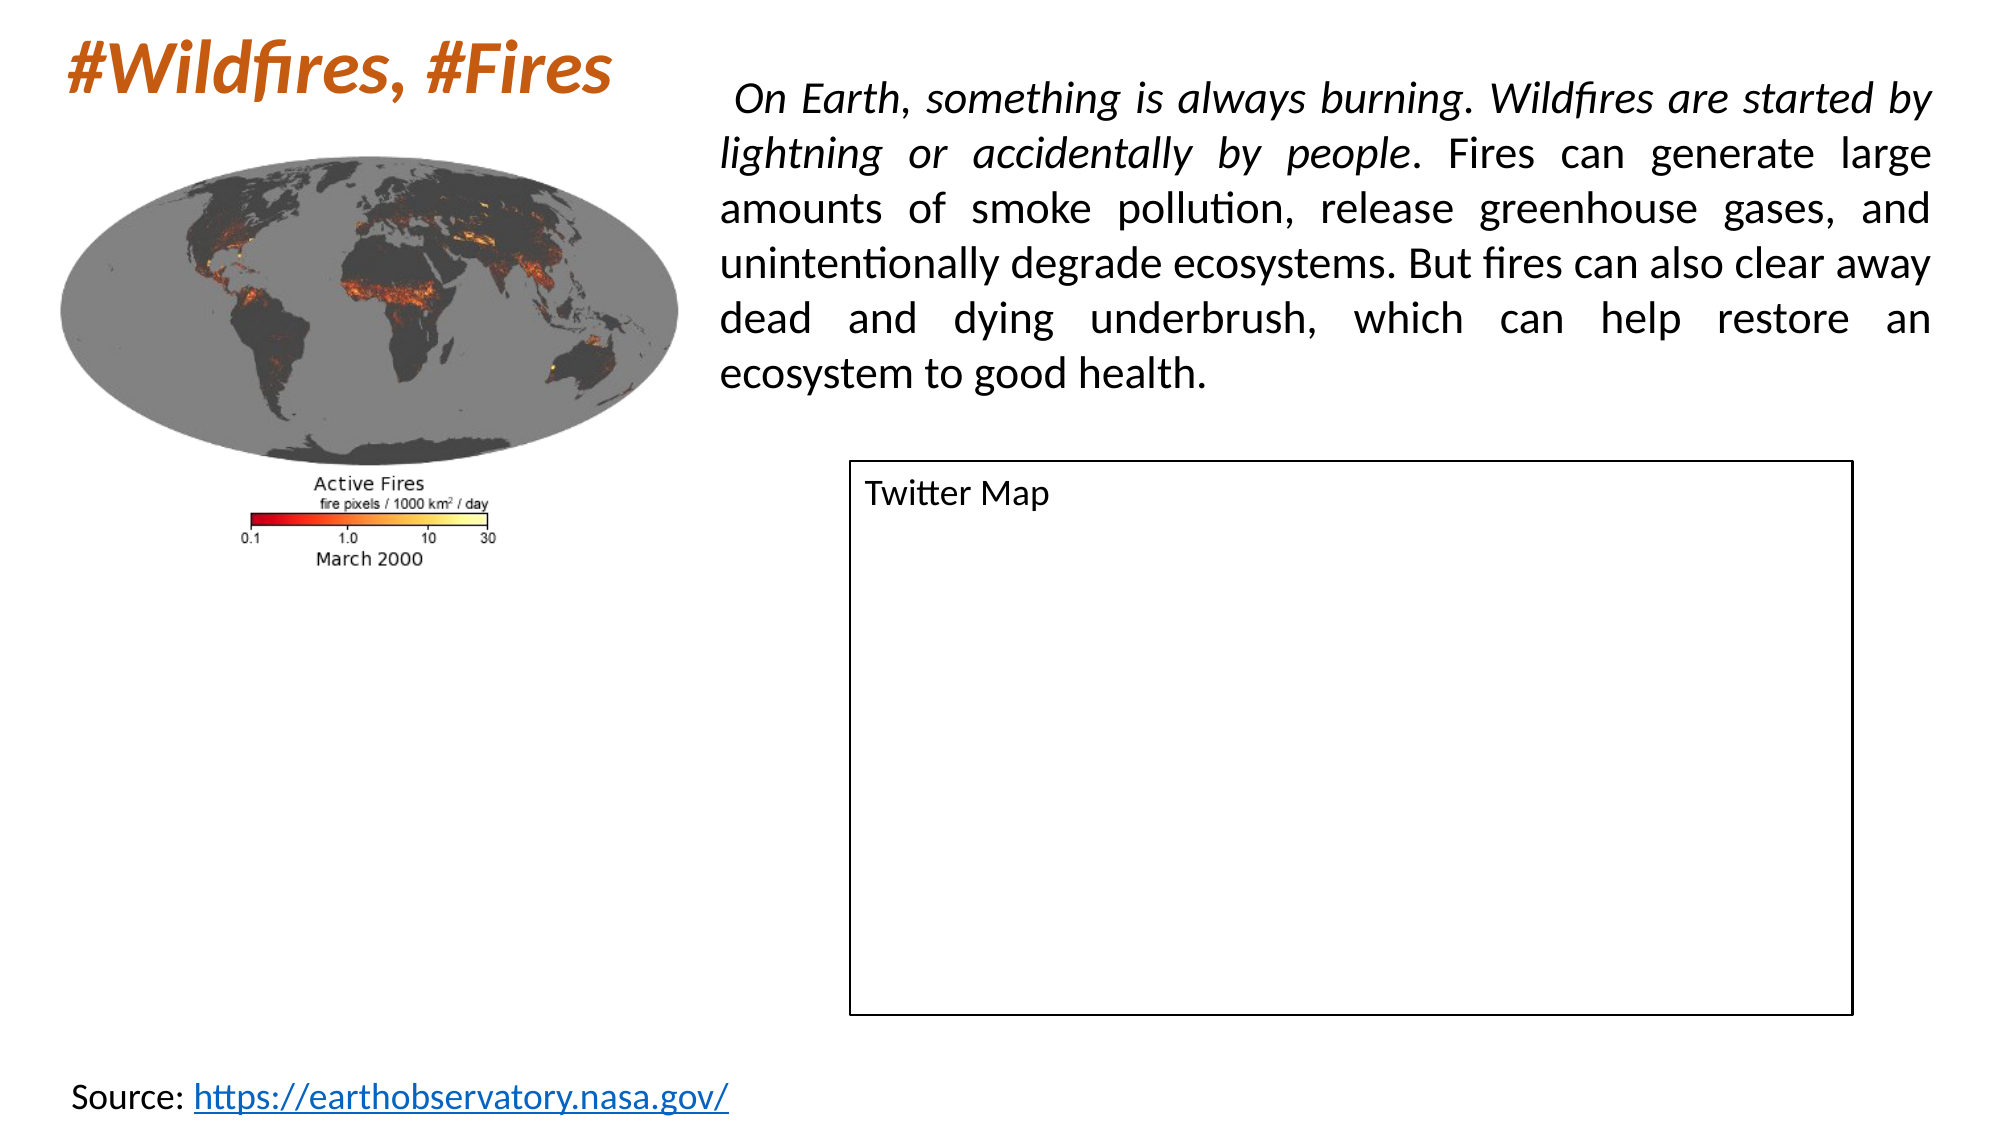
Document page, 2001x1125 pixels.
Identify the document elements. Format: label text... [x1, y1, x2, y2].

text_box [57, 153, 682, 572]
text_box Twitter Map [849, 460, 1853, 1016]
text_box Source: https://earthobservatory.nasa.gov/ [56, 1064, 745, 1125]
text_box On Earth, something is always burning. Wildfires are started by lightning or accidentally by people. Fires can generate large amounts of smoke pollution, release greenhouse gases, and unintentionally degrade ecosystems. But fires can also clear away dead and dying underbrush, which can help restore an ecosystem to good health. [704, 60, 1948, 406]
text_box #Wildfires, #Fires [52, 9, 735, 118]
